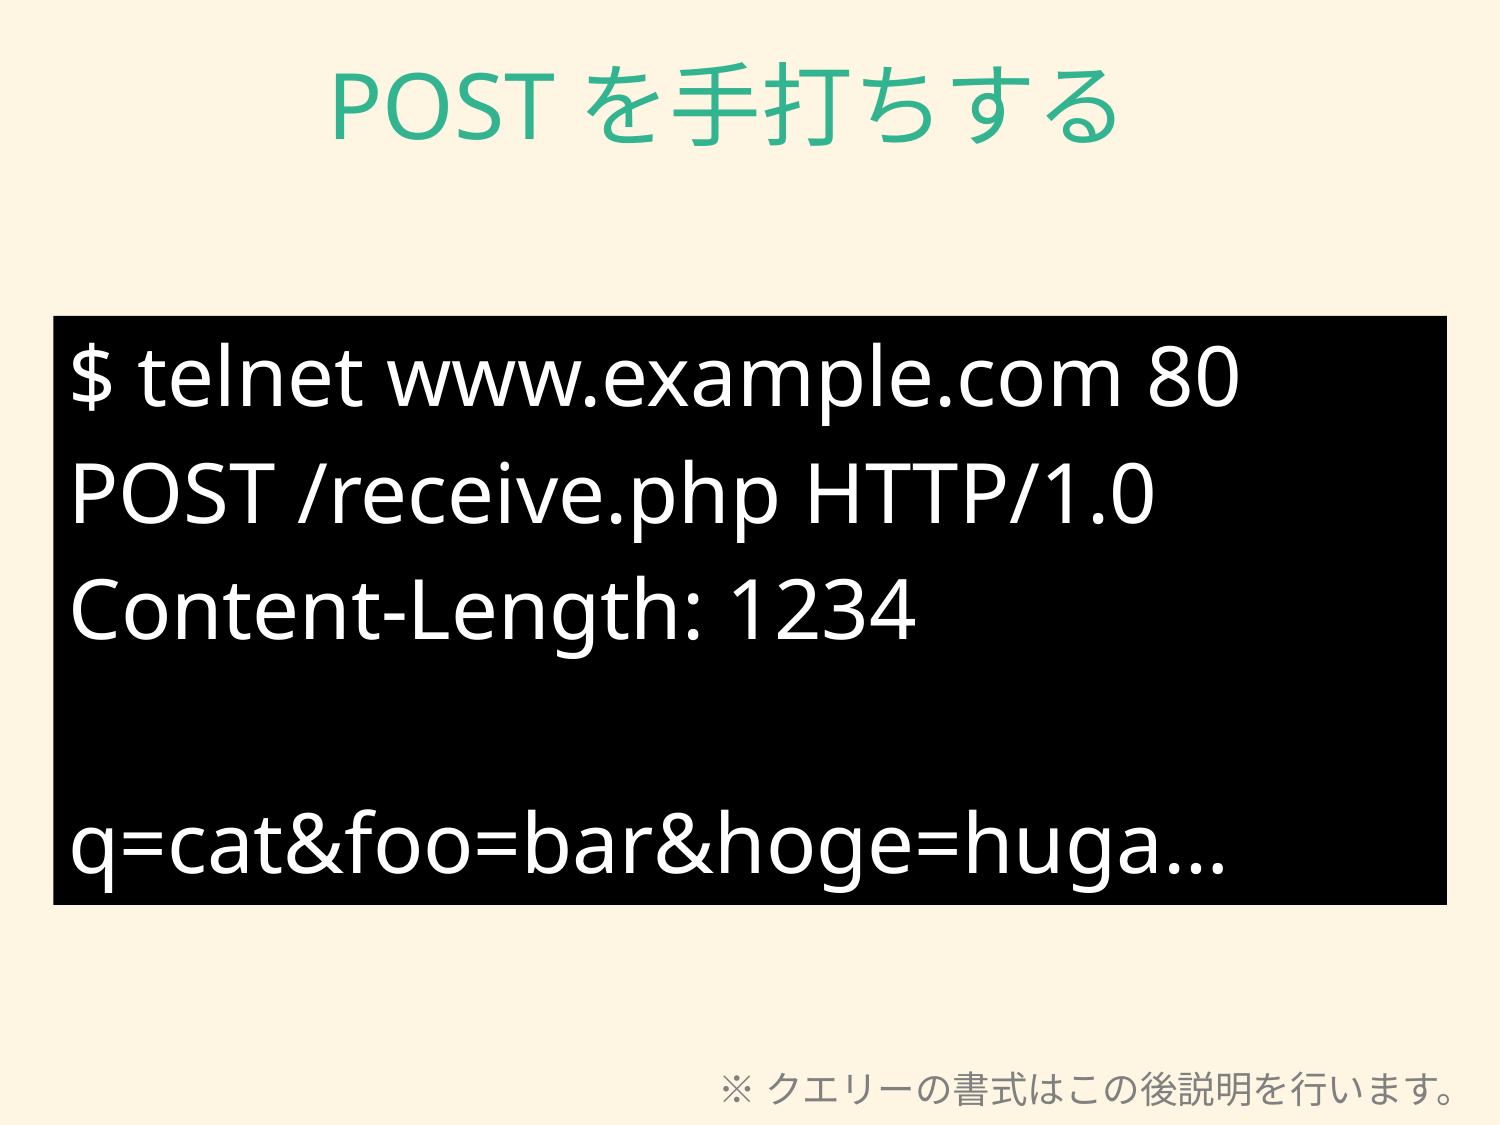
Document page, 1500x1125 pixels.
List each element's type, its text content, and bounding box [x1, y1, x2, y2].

list $ telnet www.example.com 80 POST /receive.php HTTP/1.0 Content-Length: 1234 q=cat&foo=bar&hoge=huga… [53, 315, 1447, 905]
text_box POSTを手打ちする [53, 8, 1403, 197]
text_box ※クエリーの書式はこの後説明を行います。 [704, 1058, 1490, 1119]
